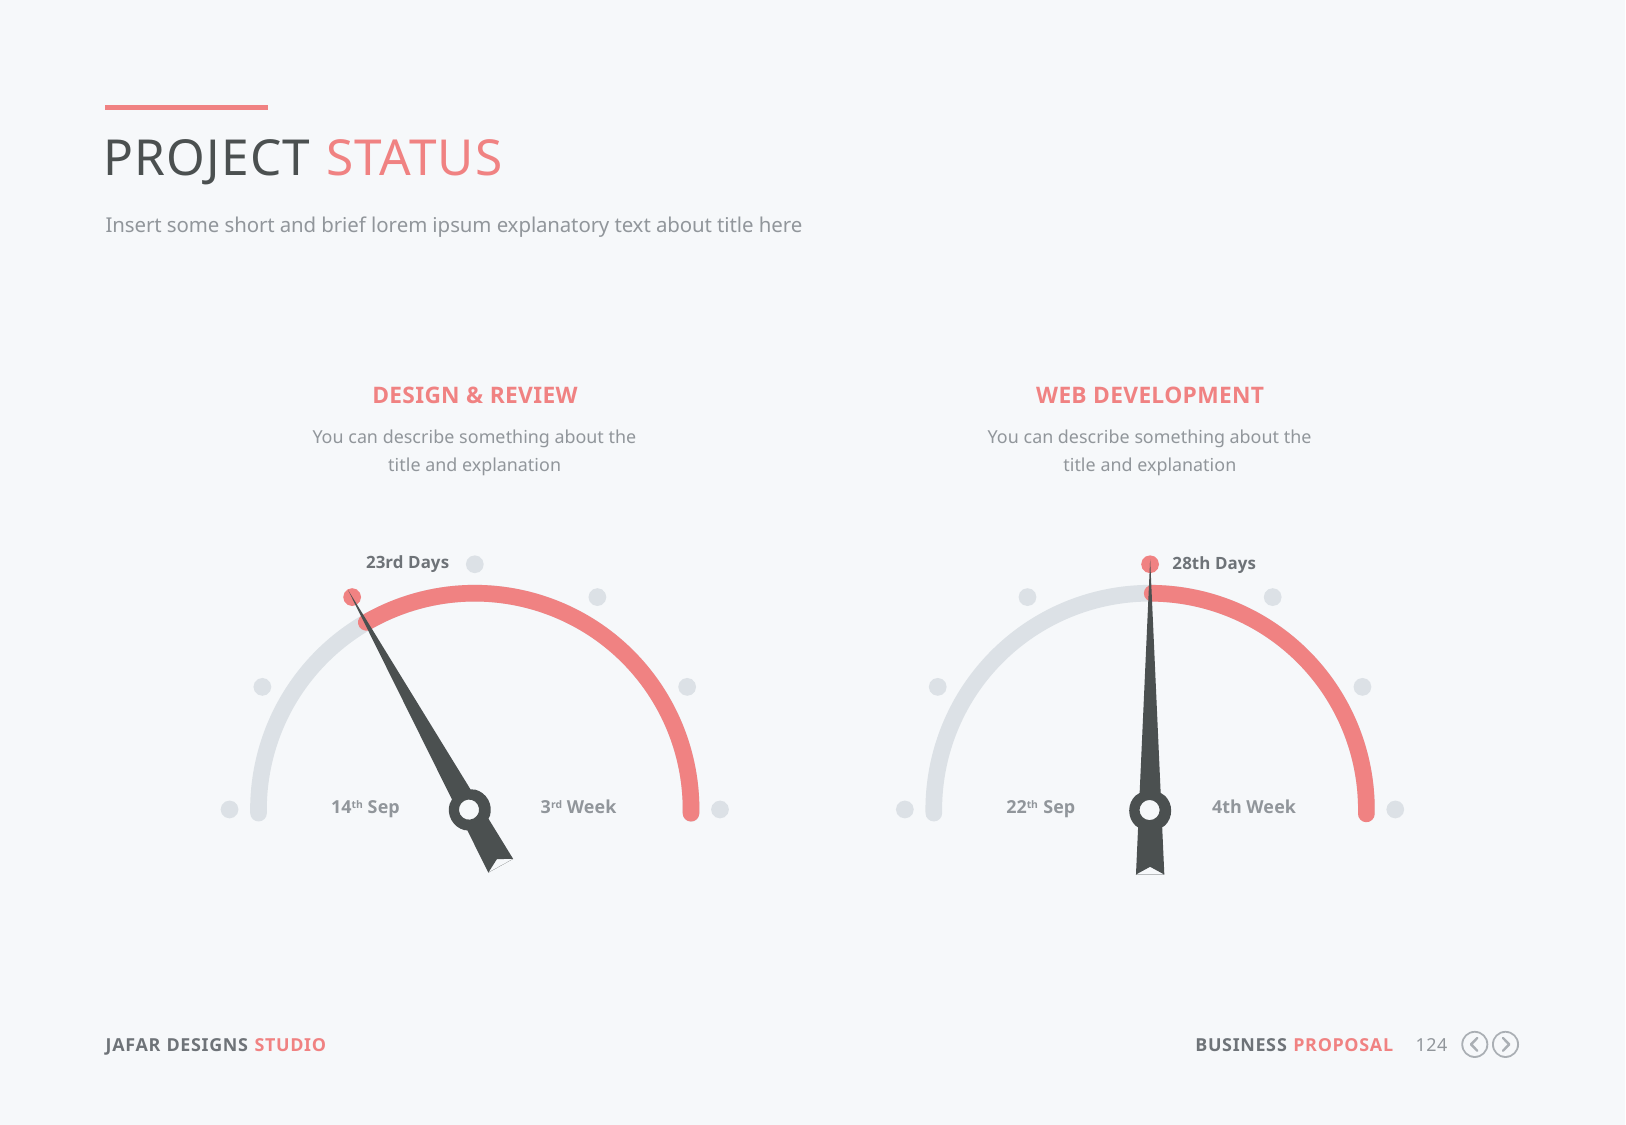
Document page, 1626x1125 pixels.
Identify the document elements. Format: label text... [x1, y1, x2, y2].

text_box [302, 380, 647, 477]
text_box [895, 552, 1405, 1026]
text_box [977, 380, 1323, 477]
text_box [220, 552, 729, 1026]
list Insert some short and brief lorem ipsum explanatory text about title here [105, 209, 1519, 241]
list Project Status [103, 125, 1518, 188]
